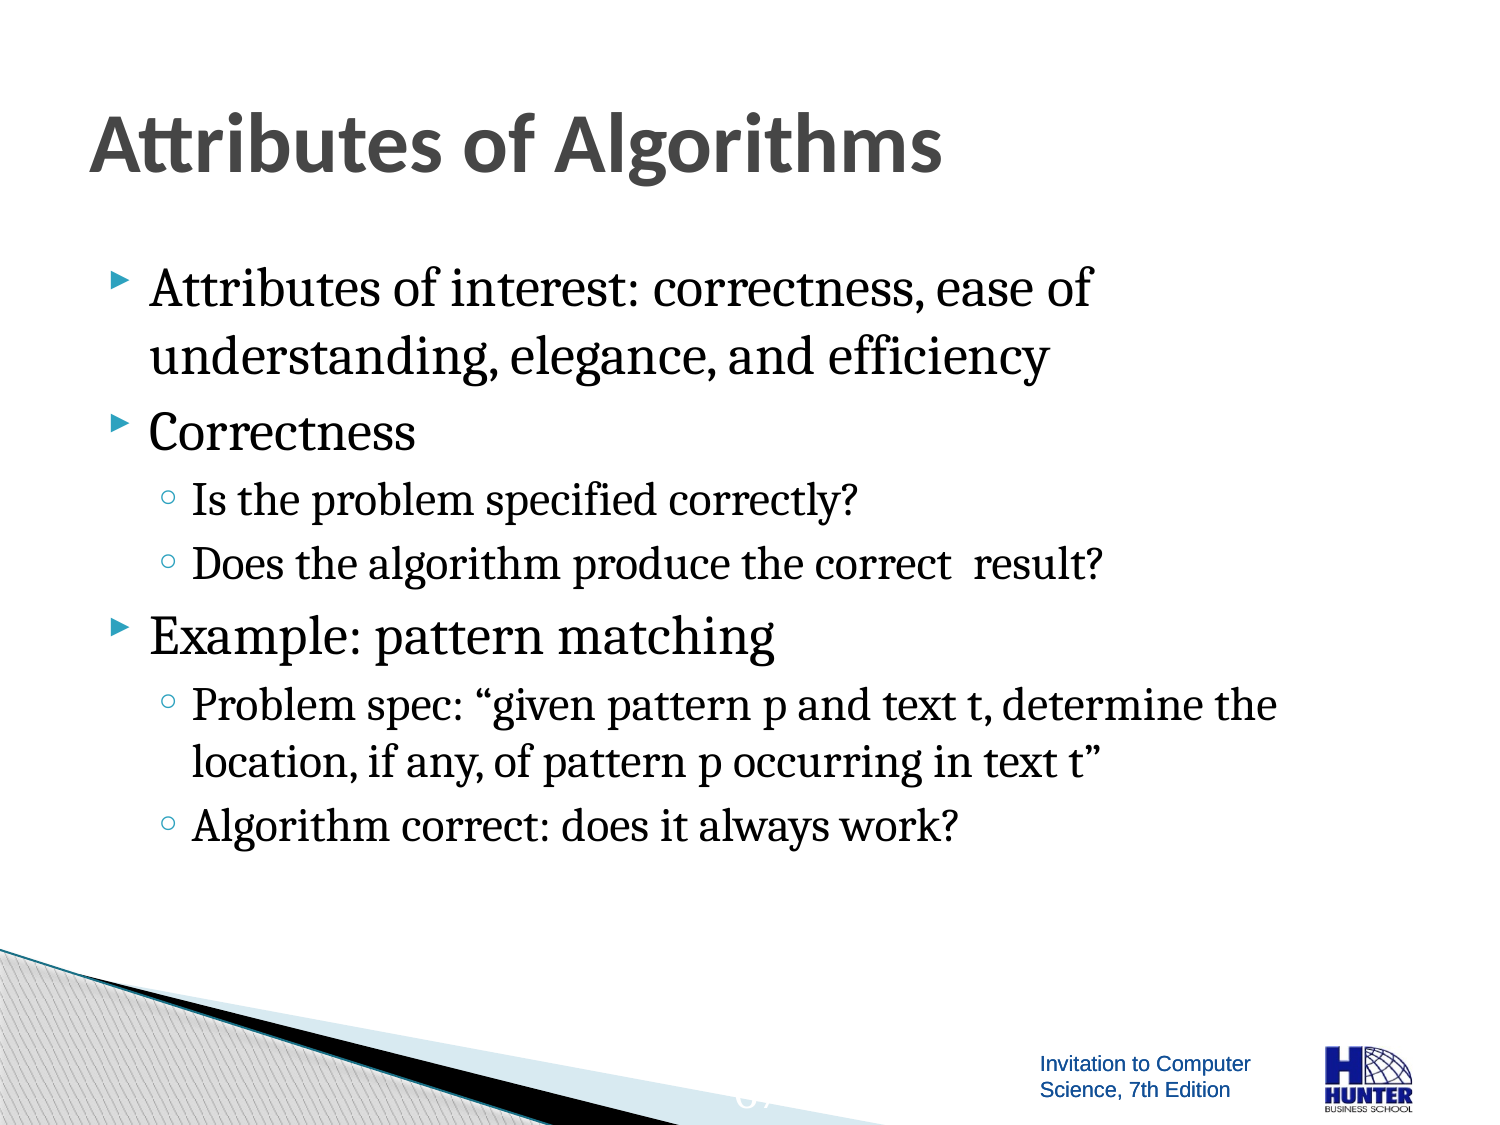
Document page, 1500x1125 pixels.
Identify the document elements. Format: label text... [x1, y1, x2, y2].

list Attributes of interest: correctness, ease of understanding, elegance, and efficiency Correctness Is the problem specified correctly? Does the algorithm produce the correct result? Example: pattern matching Problem spec: “given pattern p and text t, determine the location, if any, of pattern p occurring in text t” Algorithm correct: does it always work? [75, 243, 1425, 986]
picture [1325, 1046, 1413, 1113]
title Attributes of Algorithms [75, 45, 1425, 233]
slide_number 67 [718, 1051, 1105, 1112]
